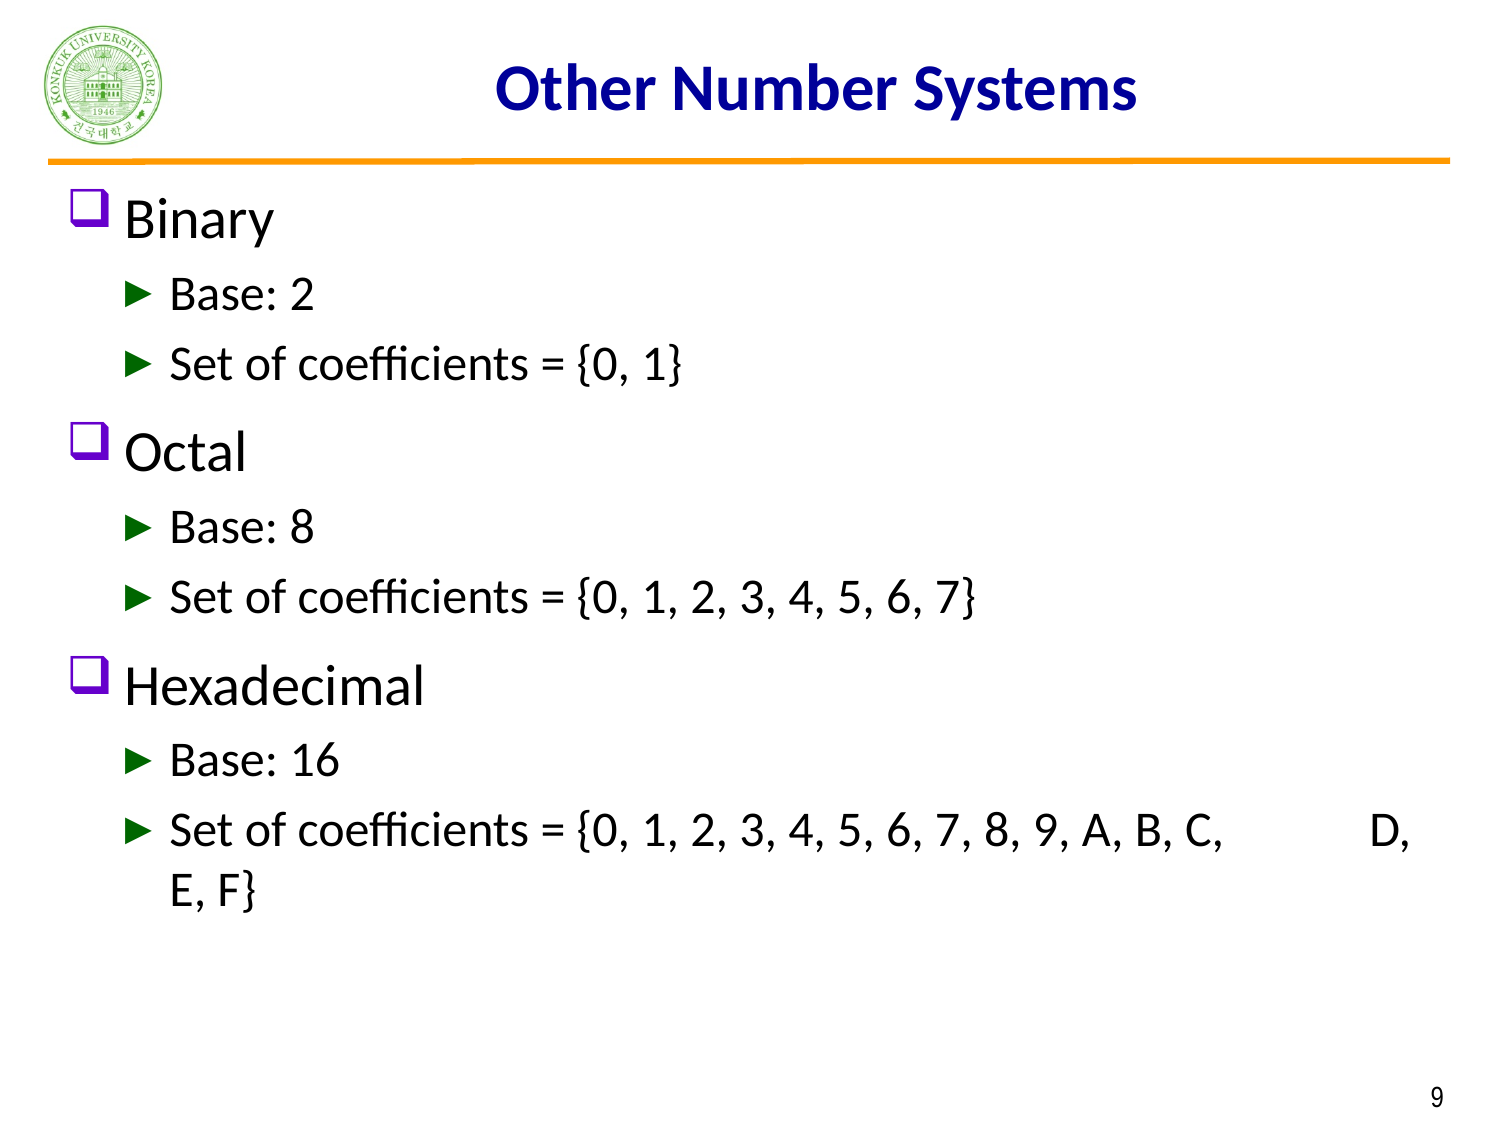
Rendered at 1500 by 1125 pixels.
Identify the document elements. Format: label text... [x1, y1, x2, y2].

slide_number 9 [1104, 1070, 1460, 1118]
title Other Number Systems [182, 18, 1452, 150]
list Binary Base: 2 Set of coefficients = {0, 1} Octal Base: 8 Set of coefficients = {0, 1, 2, 3, 4, 5, 6, 7} Hexadecimal Base: 16 Set of coefficients = {0, 1, 2, 3, 4, 5, 6, 7, 8, 9, A, B, C, D, E, F} [51, 172, 1453, 1071]
picture [35, 19, 172, 148]
